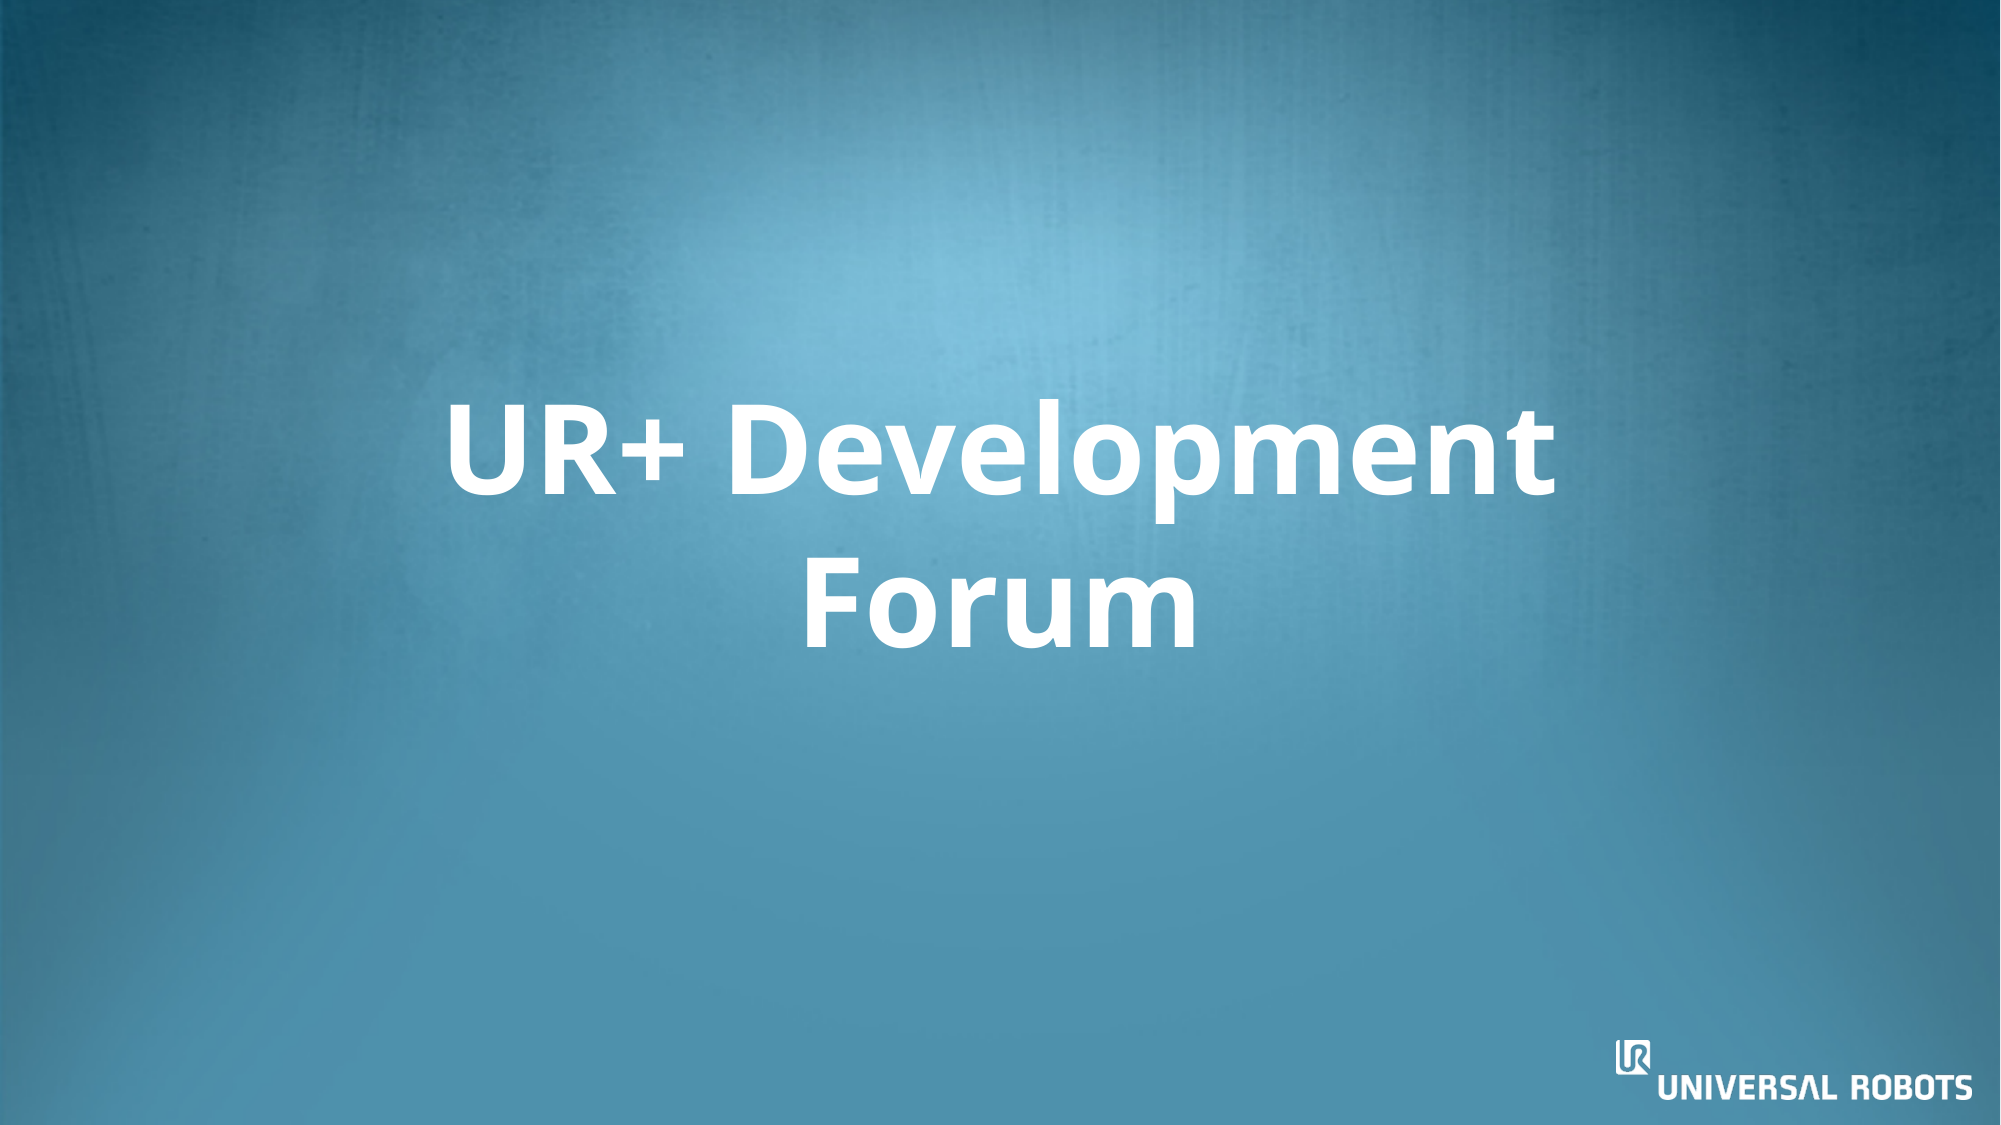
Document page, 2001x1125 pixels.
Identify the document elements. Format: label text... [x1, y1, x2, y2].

title UR+ Development Forum [249, 329, 1750, 721]
picture [0, 0, 2001, 1125]
